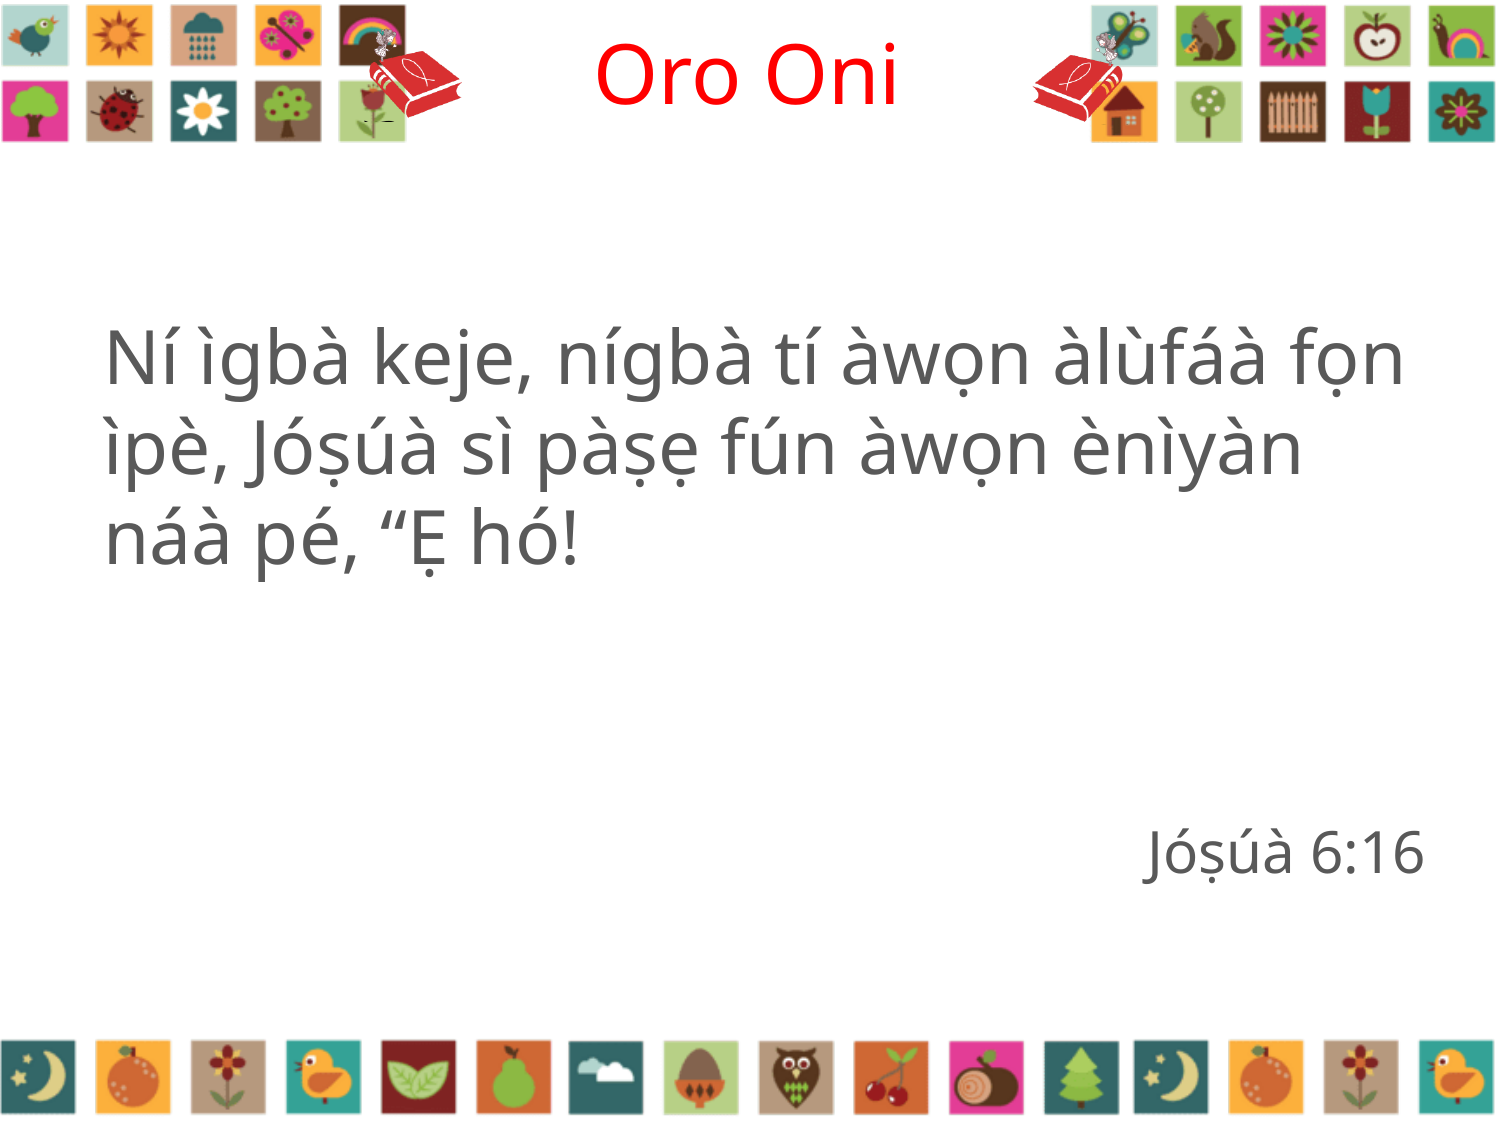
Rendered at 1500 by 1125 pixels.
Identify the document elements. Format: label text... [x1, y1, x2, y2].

picture [1000, 3, 1500, 150]
text_box Jóṣúà 6:16 [808, 807, 1441, 893]
text_box Ní ìgbà keje, nígbà tí àwọn àlùfáà fọn ìpè, Jóṣúà sì pàṣẹ fún àwọn ènìyàn náà pé, “Ẹ hó! [88, 302, 1436, 588]
picture [0, 3, 494, 150]
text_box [0, 1028, 1500, 1118]
text_box Oro Oni [492, 13, 1078, 129]
